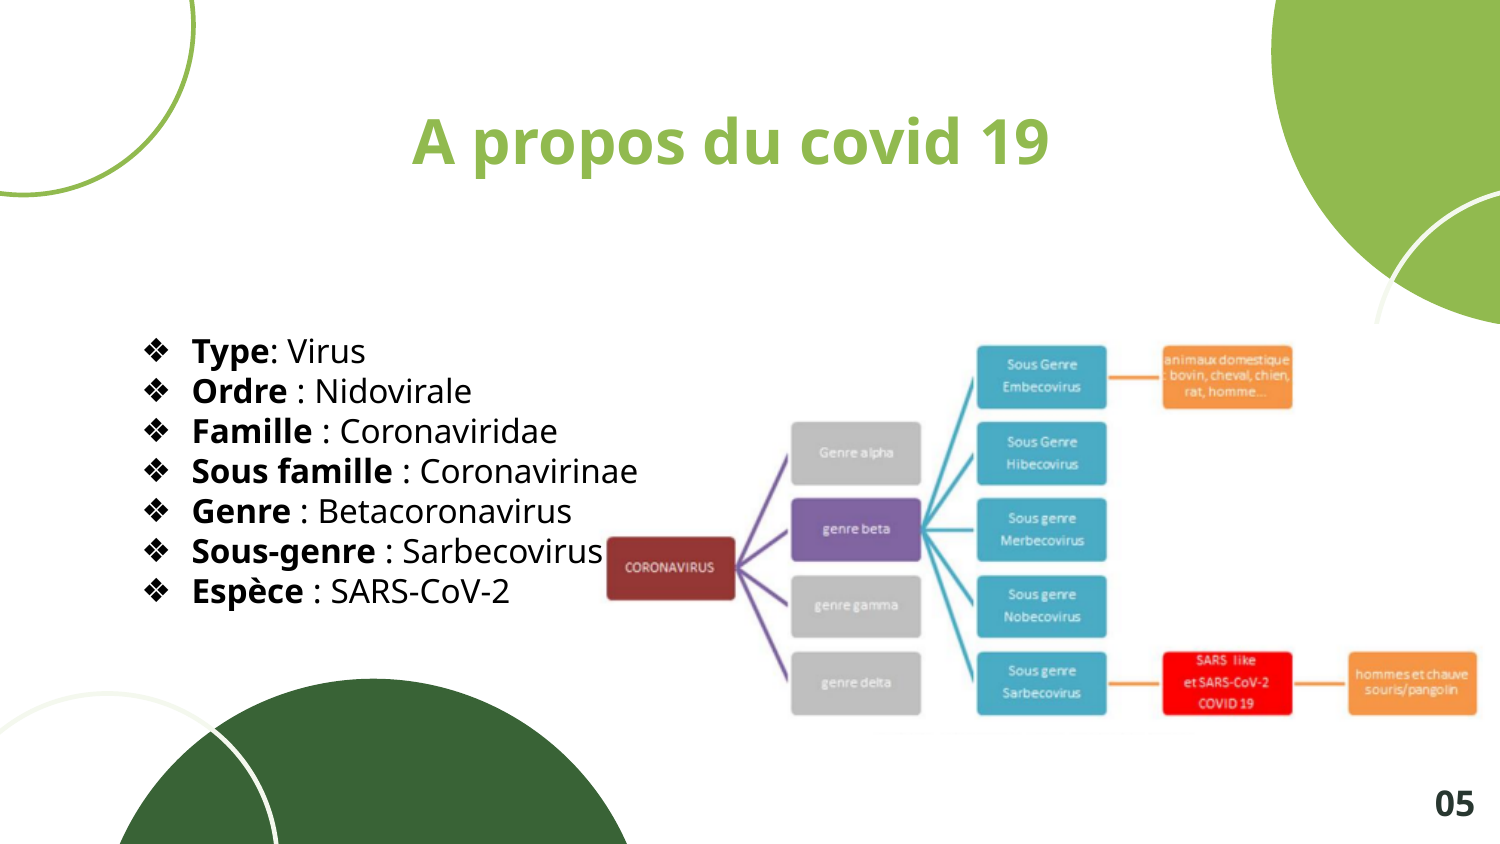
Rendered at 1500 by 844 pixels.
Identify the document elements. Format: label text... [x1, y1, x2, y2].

title A propos du covid 19 [161, 31, 1302, 248]
picture [579, 323, 1500, 745]
text_box 05 [1419, 766, 1500, 839]
list Type: Virus Ordre : Nidovirale Famille : Coronaviridae Sous famille : Coronavirinae Genre : Betacoronavirus Sous-genre : Sarbecovirus Espèce : SARS-CoV-2 [101, 315, 658, 712]
